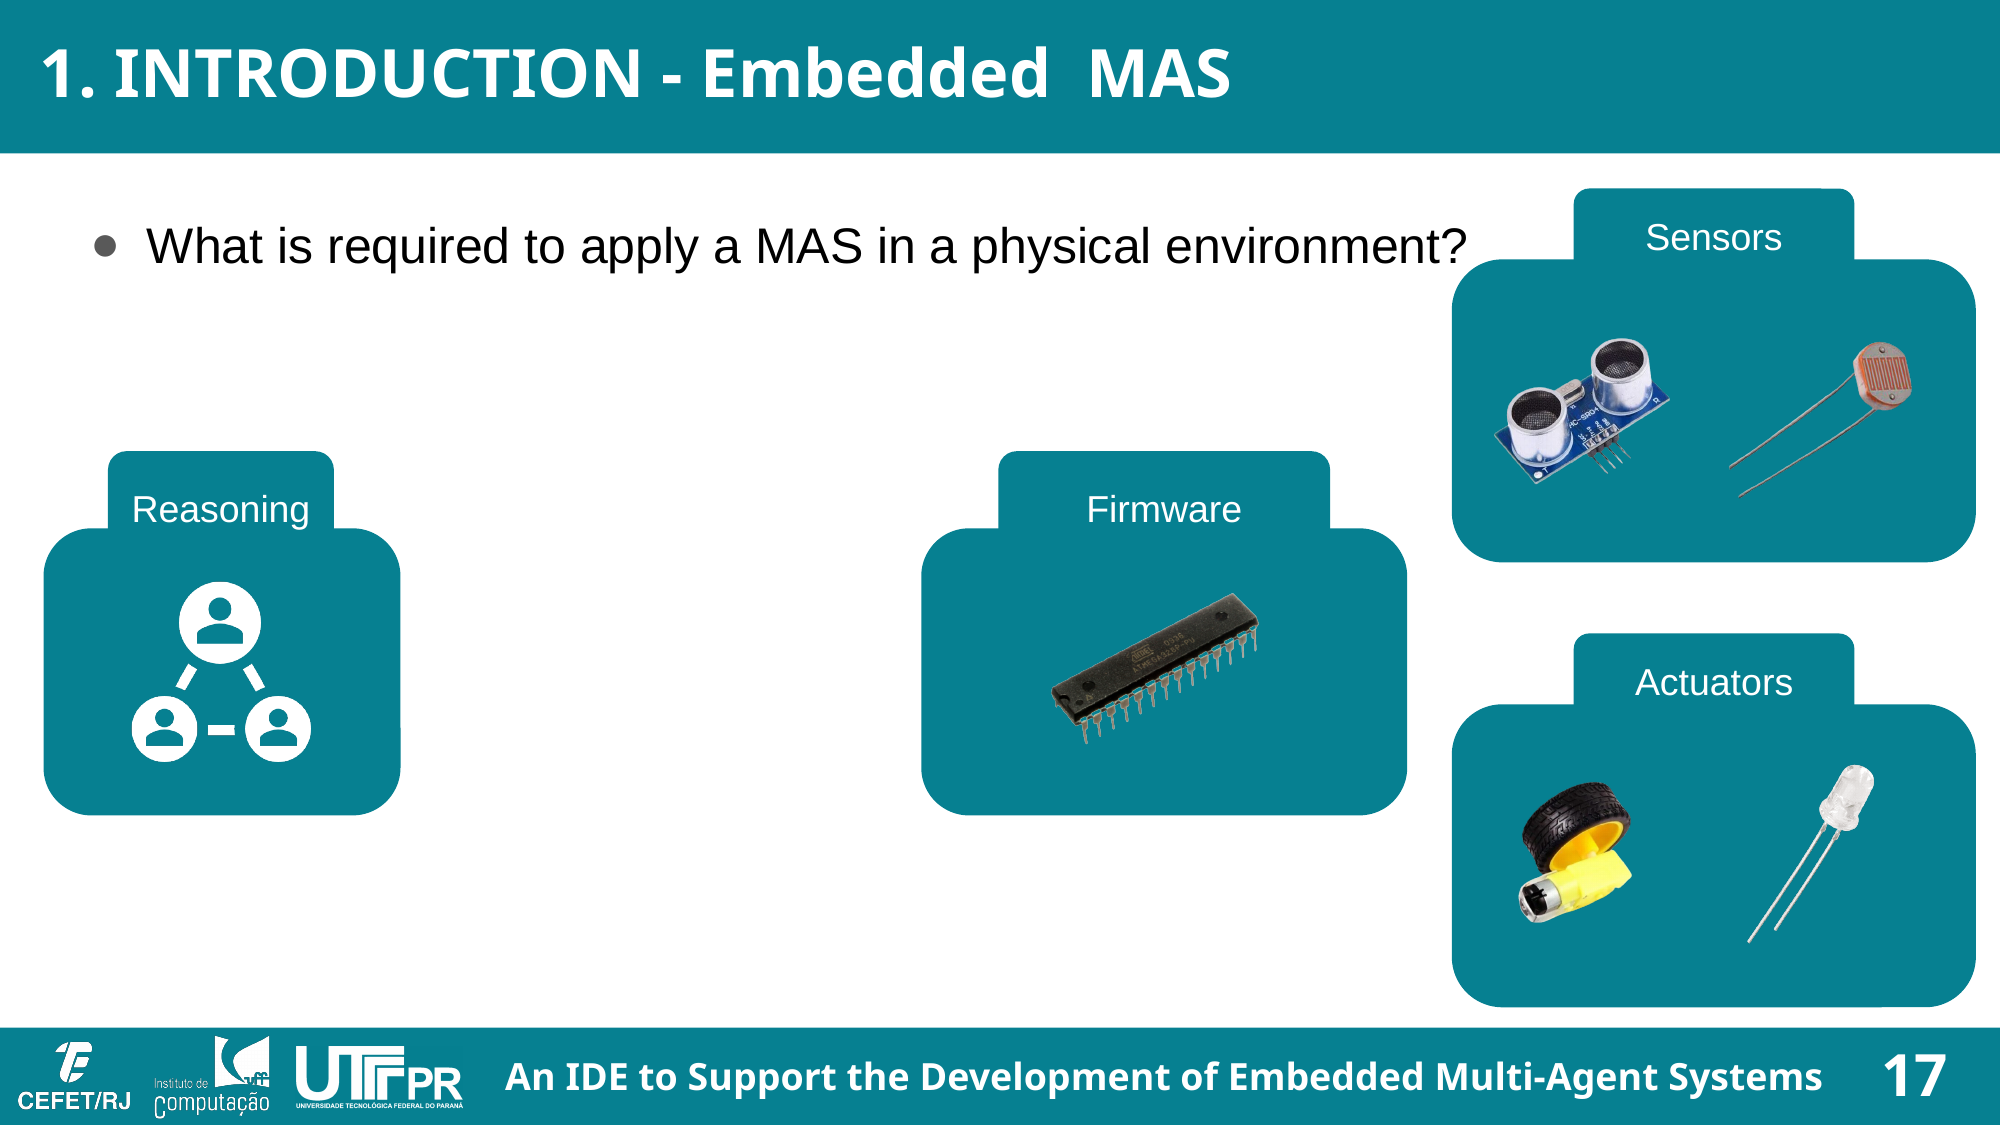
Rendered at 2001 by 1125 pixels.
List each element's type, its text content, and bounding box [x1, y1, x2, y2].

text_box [921, 451, 1408, 816]
text_box 1. INTRODUCTION - Embedded MAS [25, 23, 2000, 119]
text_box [43, 451, 401, 816]
text_box What is required to apply a MAS in a physical environment? [57, 189, 1451, 304]
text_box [1451, 633, 1976, 1008]
picture [295, 1046, 463, 1109]
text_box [1451, 188, 1976, 563]
picture [18, 1021, 130, 1125]
picture [152, 1033, 271, 1119]
